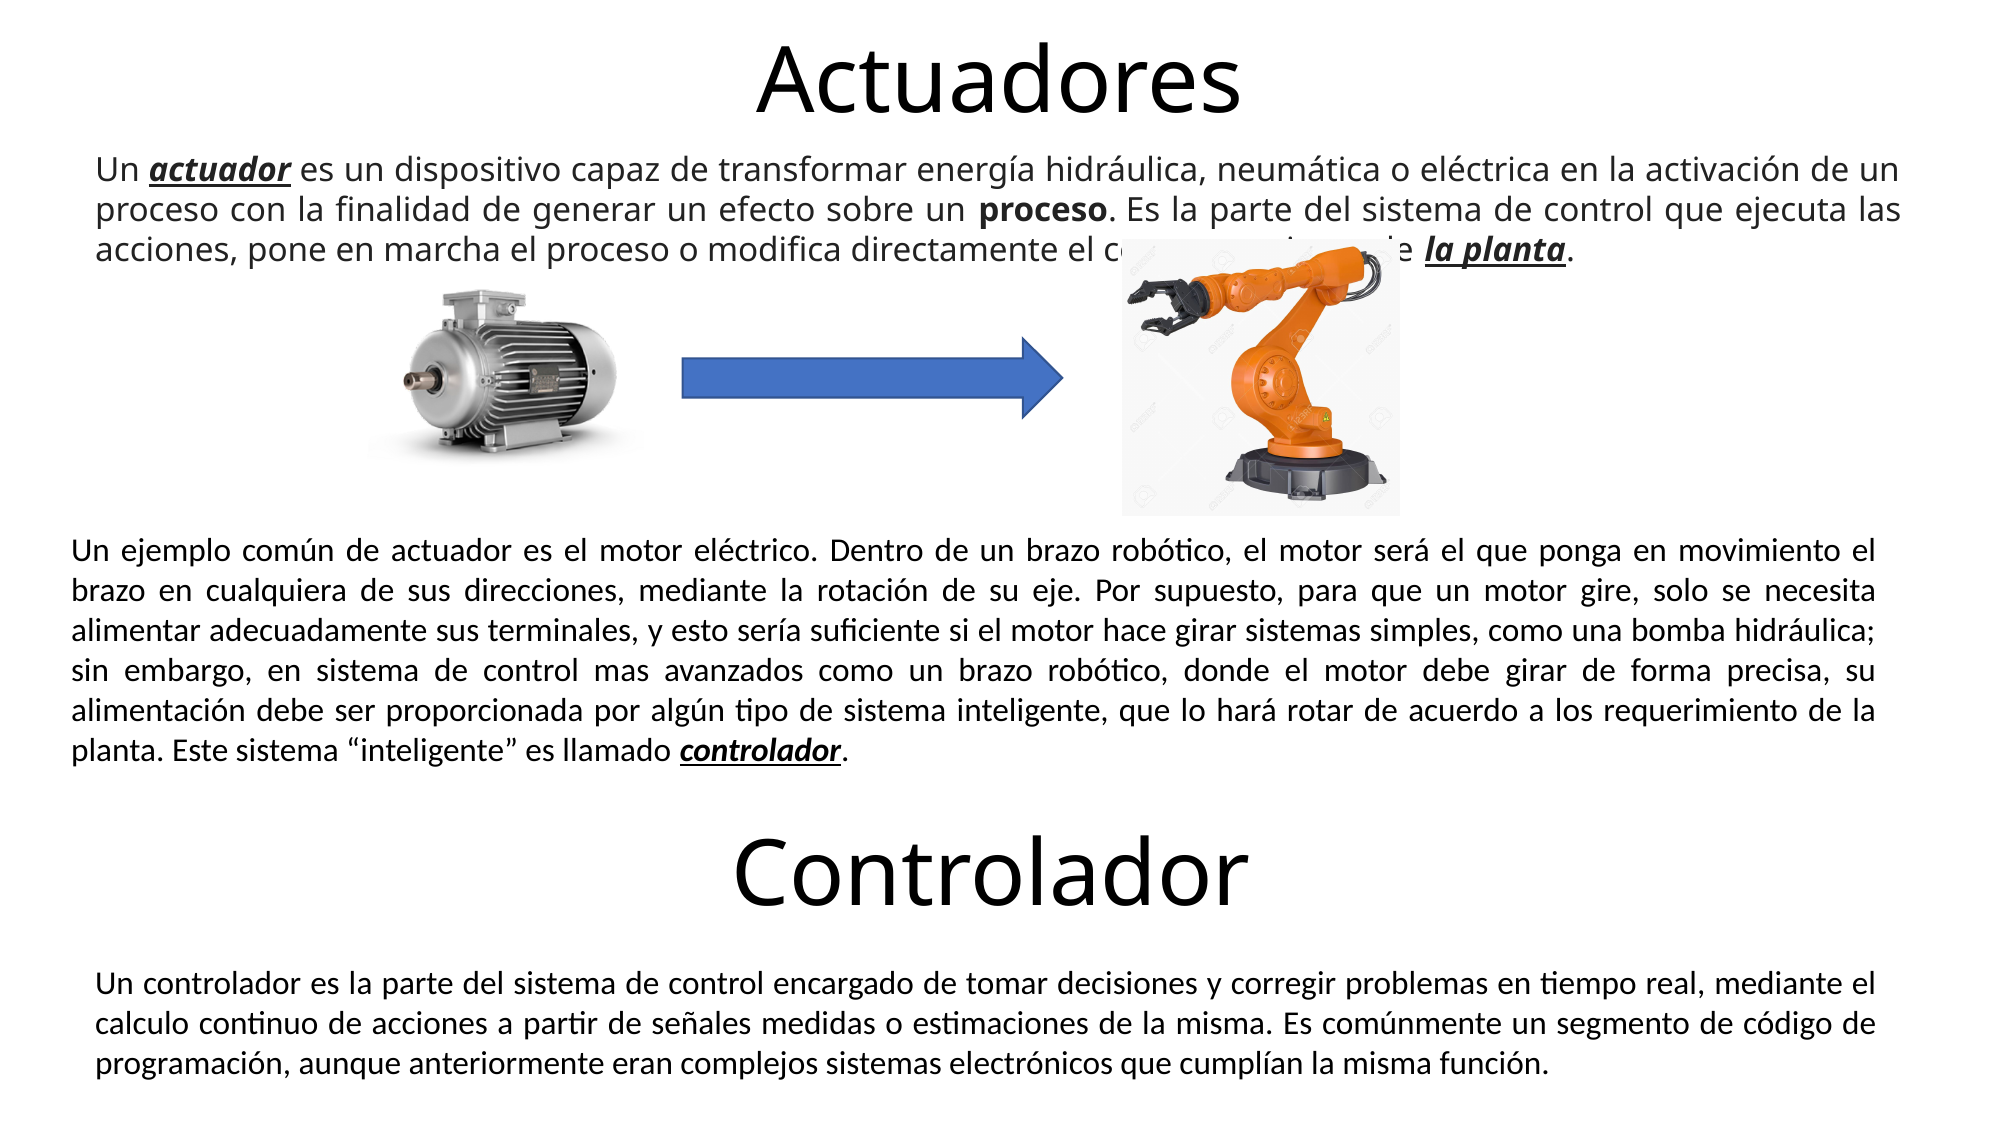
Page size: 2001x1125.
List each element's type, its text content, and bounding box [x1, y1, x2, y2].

text_box Un controlador es la parte del sistema de control encargado de tomar decisiones y corregir problemas en tiempo real, mediante el calculo continuo de acciones a partir de señales medidas o estimaciones de la misma. Es comúnmente un segmento de código de programación, aunque anteriormente eran complejos sistemas electrónicos que cumplían la misma función. [80, 953, 1894, 1089]
title Actuadores [137, 23, 1863, 141]
text_box Un actuador es un dispositivo capaz de transformar energía hidráulica, neumática o eléctrica en la activación de un proceso con la finalidad de generar un efecto sobre un proceso. Es la parte del sistema de control que ejecuta las acciones, pone en marcha el proceso o modifica directamente el comportamiento de la planta. [80, 141, 1918, 276]
picture [1122, 239, 1400, 516]
text_box [681, 336, 1064, 420]
text_box Controlador [117, 812, 1866, 939]
text_box Un ejemplo común de actuador es el motor eléctrico. Dentro de un brazo robótico, el motor será el que ponga en movimiento el brazo en cualquiera de sus direcciones, mediante la rotación de su eje. Por supuesto, para que un motor gire, solo se necesita alimentar adecuadamente sus terminales, y esto sería suficiente si el motor hace girar sistemas simples, como una bomba hidráulica; sin embargo, en sistema de control mas avanzados como un brazo robótico, donde el motor debe girar de forma precisa, su alimentación debe ser proporcionada por algún tipo de sistema inteligente, que lo hará rotar de acuerdo a los requerimiento de la planta. Este sistema “inteligente” es llamado controlador. [56, 520, 1894, 776]
picture [367, 282, 644, 467]
